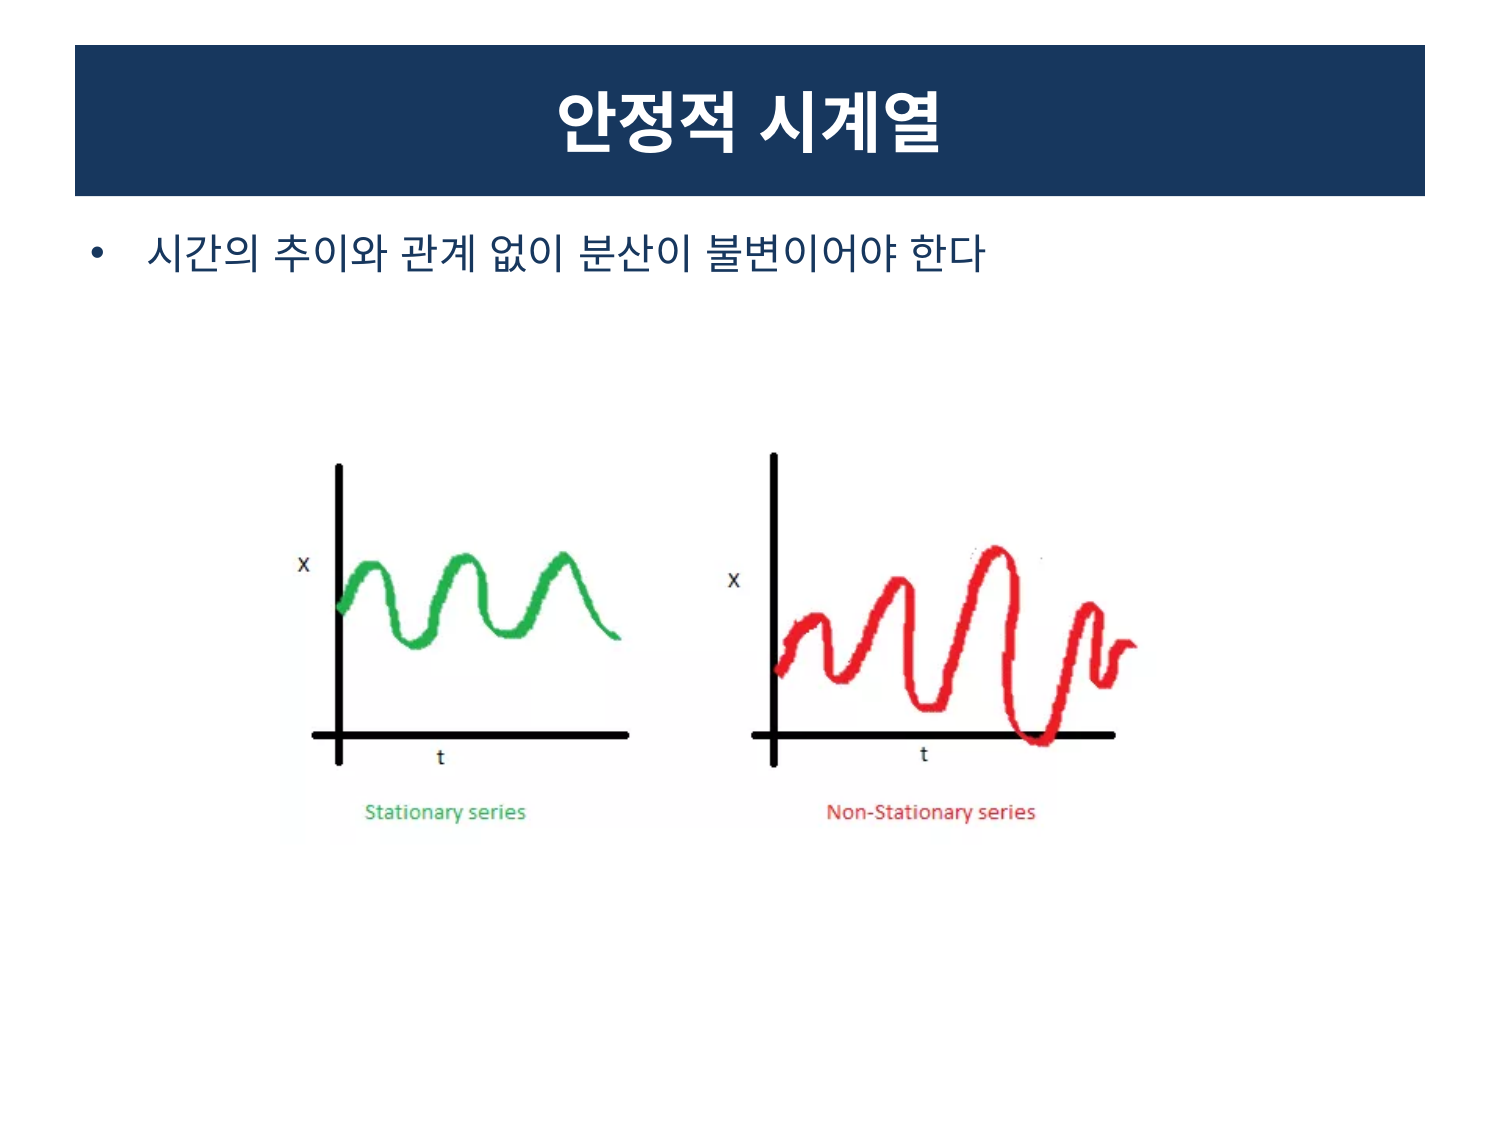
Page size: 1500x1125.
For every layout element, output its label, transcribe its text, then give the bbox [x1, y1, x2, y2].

list 시간의 추이와 관계 없이 분산이 불변이어야 한다 [75, 219, 1425, 1005]
picture [265, 420, 1177, 846]
title 안정적 시계열 [75, 45, 1425, 197]
